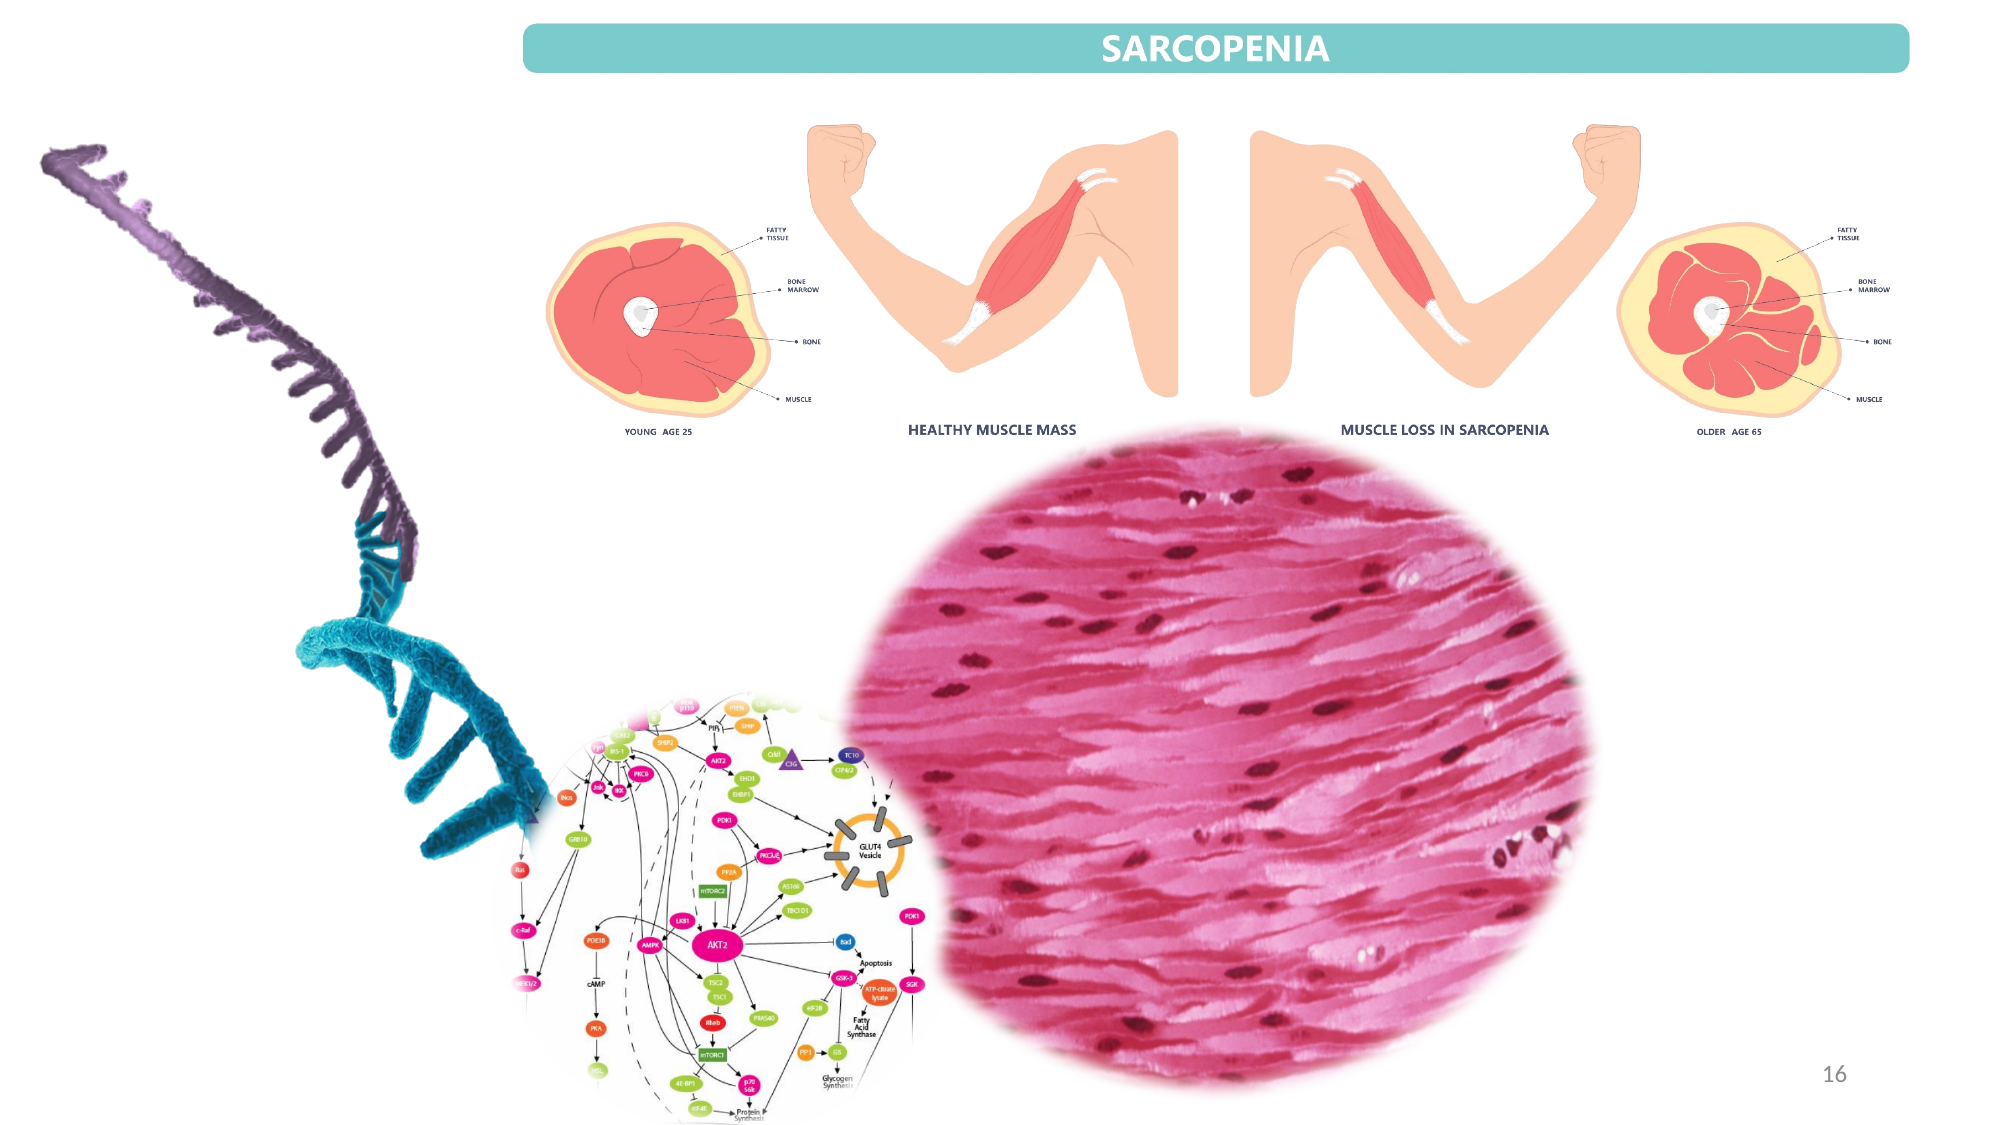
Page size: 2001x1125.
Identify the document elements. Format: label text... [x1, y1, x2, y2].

slide_number 16 [1605, 1042, 1863, 1103]
picture [0, 0, 1944, 1125]
